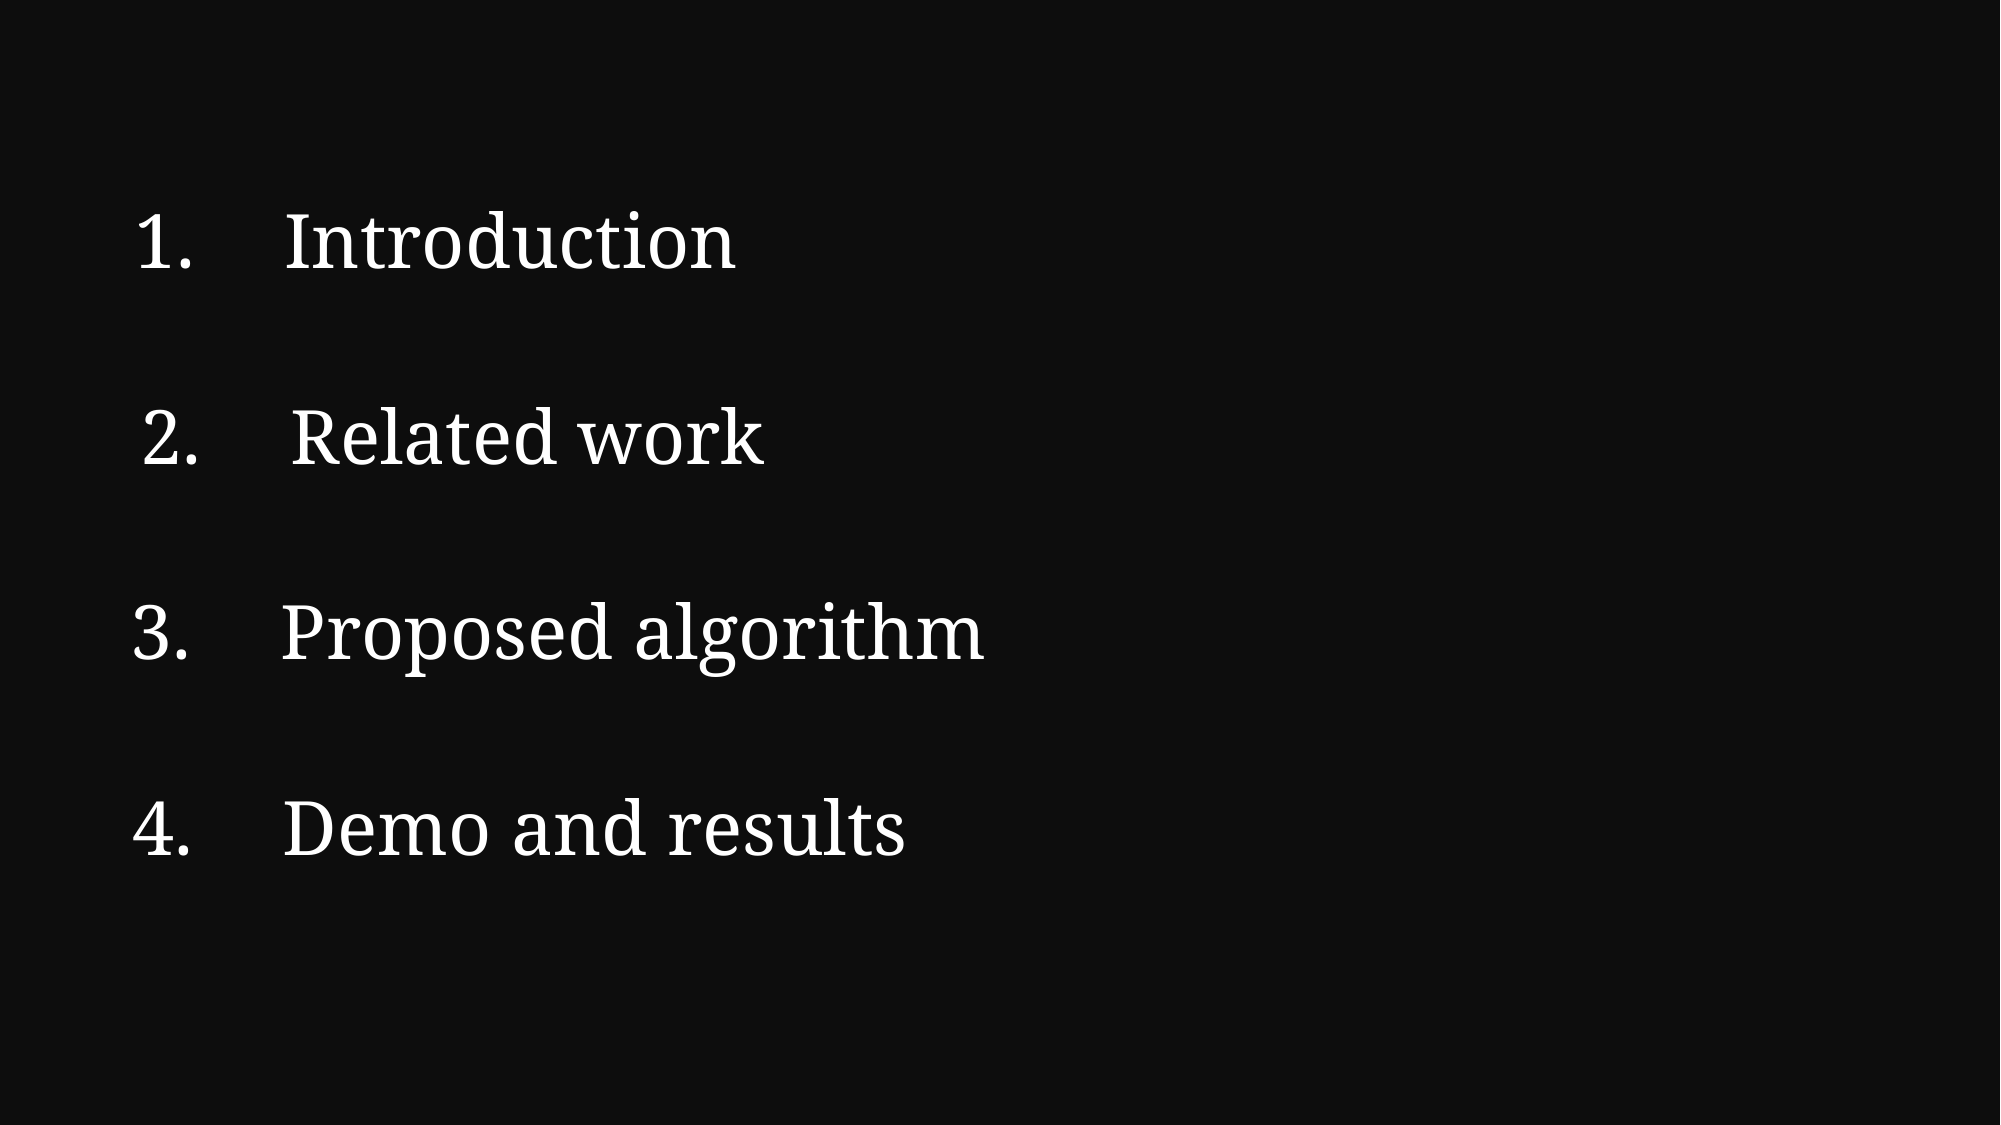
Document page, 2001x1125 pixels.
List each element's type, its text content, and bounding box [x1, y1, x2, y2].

text_box 4. Demo and results [118, 772, 923, 878]
text_box 2. Related work [126, 381, 781, 487]
text_box 1. Introduction [119, 186, 754, 292]
text_box 3. Proposed algorithm [115, 577, 1002, 683]
